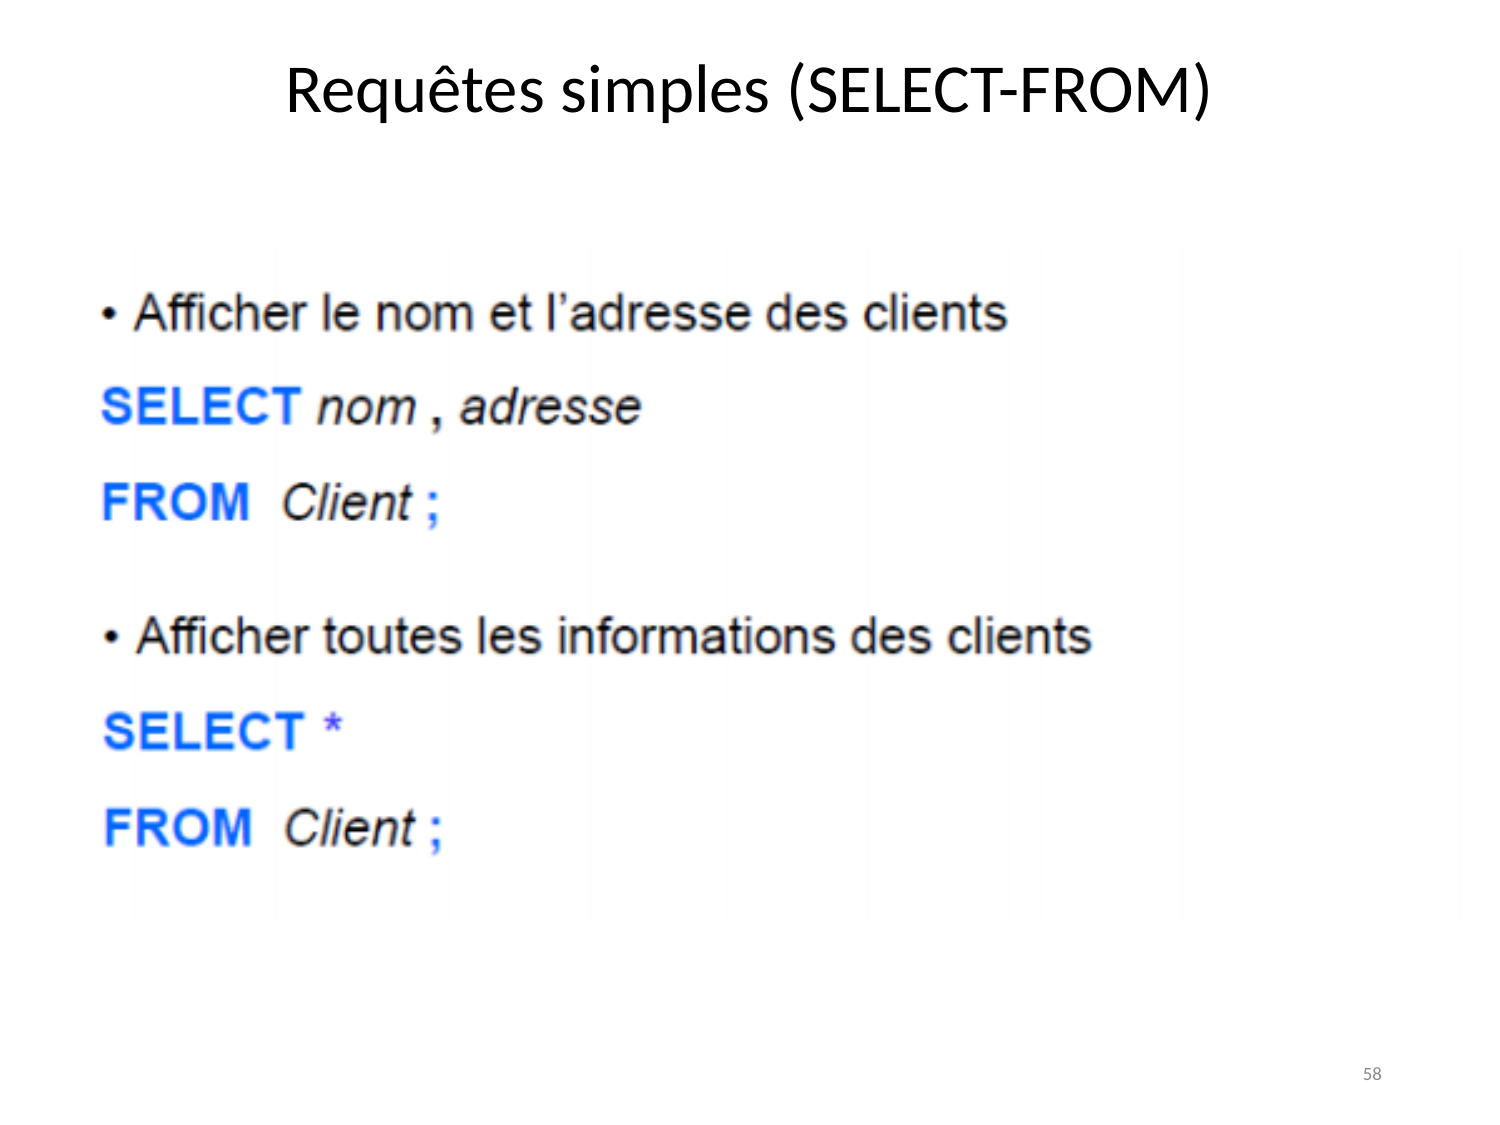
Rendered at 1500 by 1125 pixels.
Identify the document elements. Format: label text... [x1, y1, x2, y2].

title Requêtes simples (SELECT-FROM) [103, 33, 1397, 149]
text_box 58 [1059, 1042, 1397, 1103]
picture [14, 212, 1500, 923]
